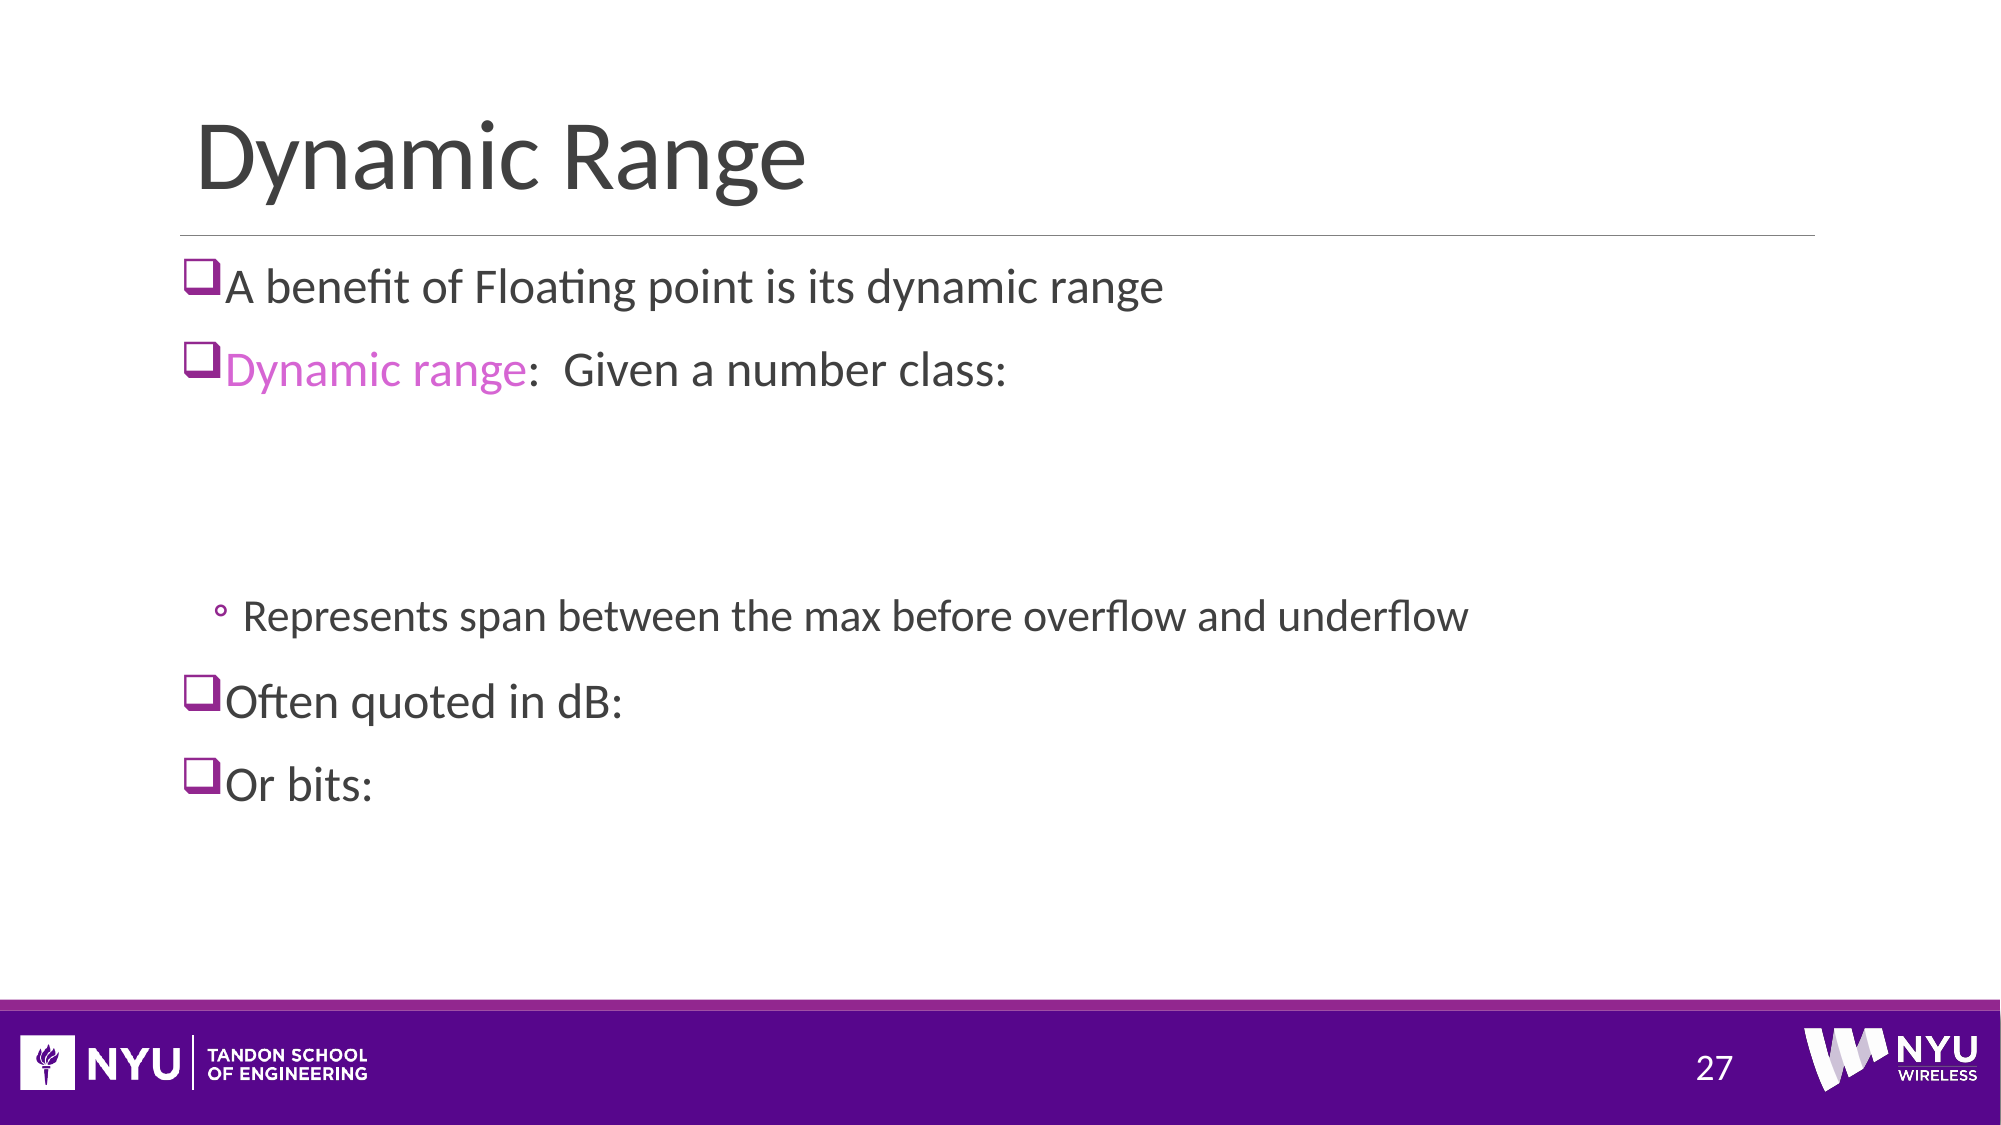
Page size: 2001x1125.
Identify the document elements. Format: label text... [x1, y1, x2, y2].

slide_number 27 [1533, 1035, 1749, 1096]
title Dynamic Range [180, 47, 1830, 218]
